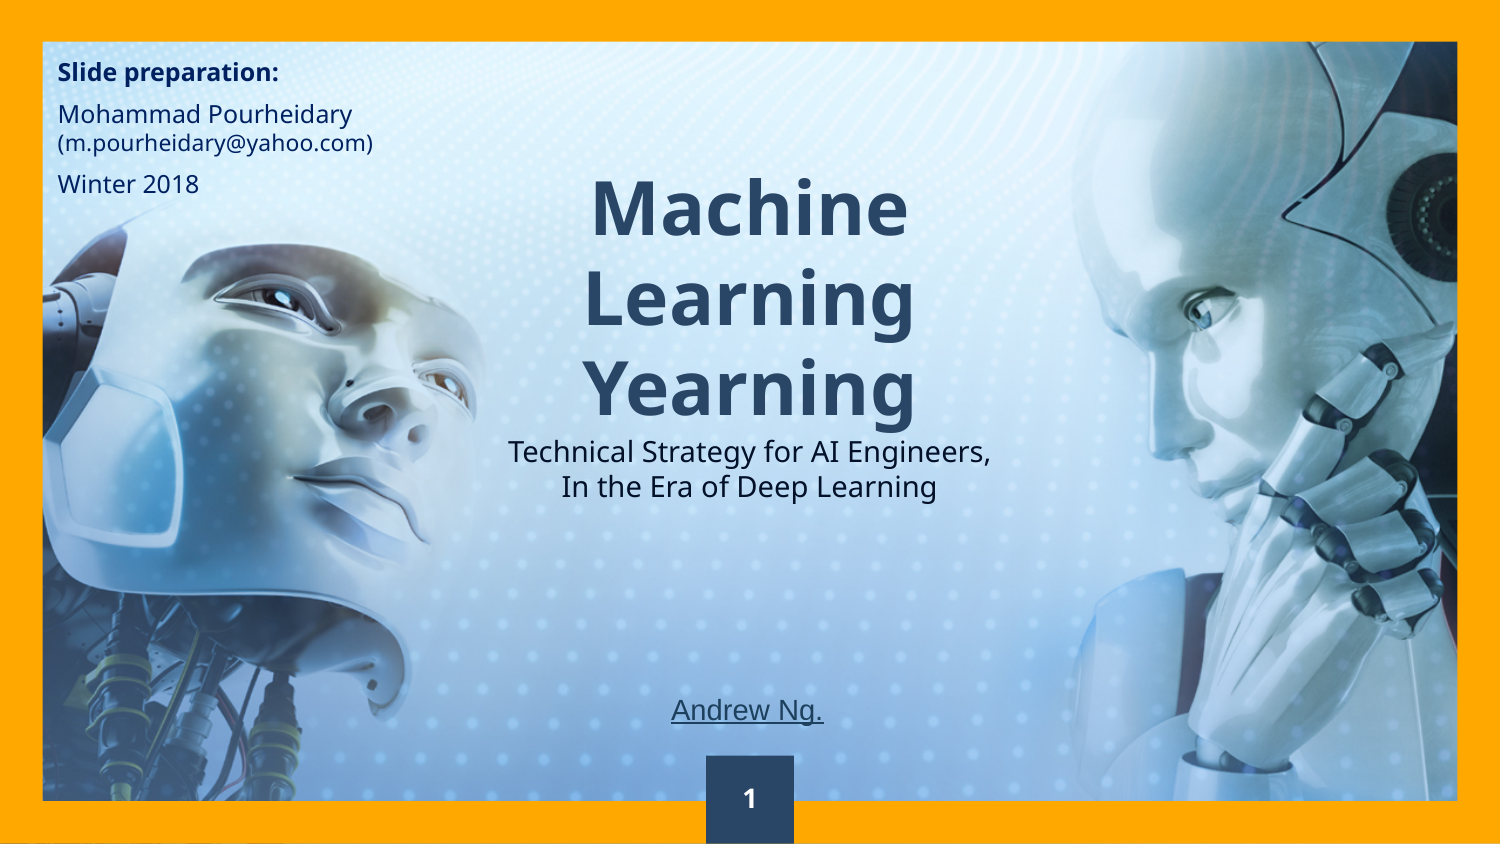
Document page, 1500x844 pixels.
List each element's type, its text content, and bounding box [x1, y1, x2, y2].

subtitle Technical Strategy for AI Engineers, In the Era of Deep Learning [487, 418, 1013, 547]
title Machine Learning Yearning [390, 142, 1110, 446]
text_box Slide preparation: Mohammad Pourheidary (m.pourheidary@yahoo.com) Winter 2018 [42, 41, 543, 312]
picture [43, 42, 1457, 801]
slide_number 1 [705, 755, 794, 844]
text_box Andrew Ng. [656, 684, 839, 734]
